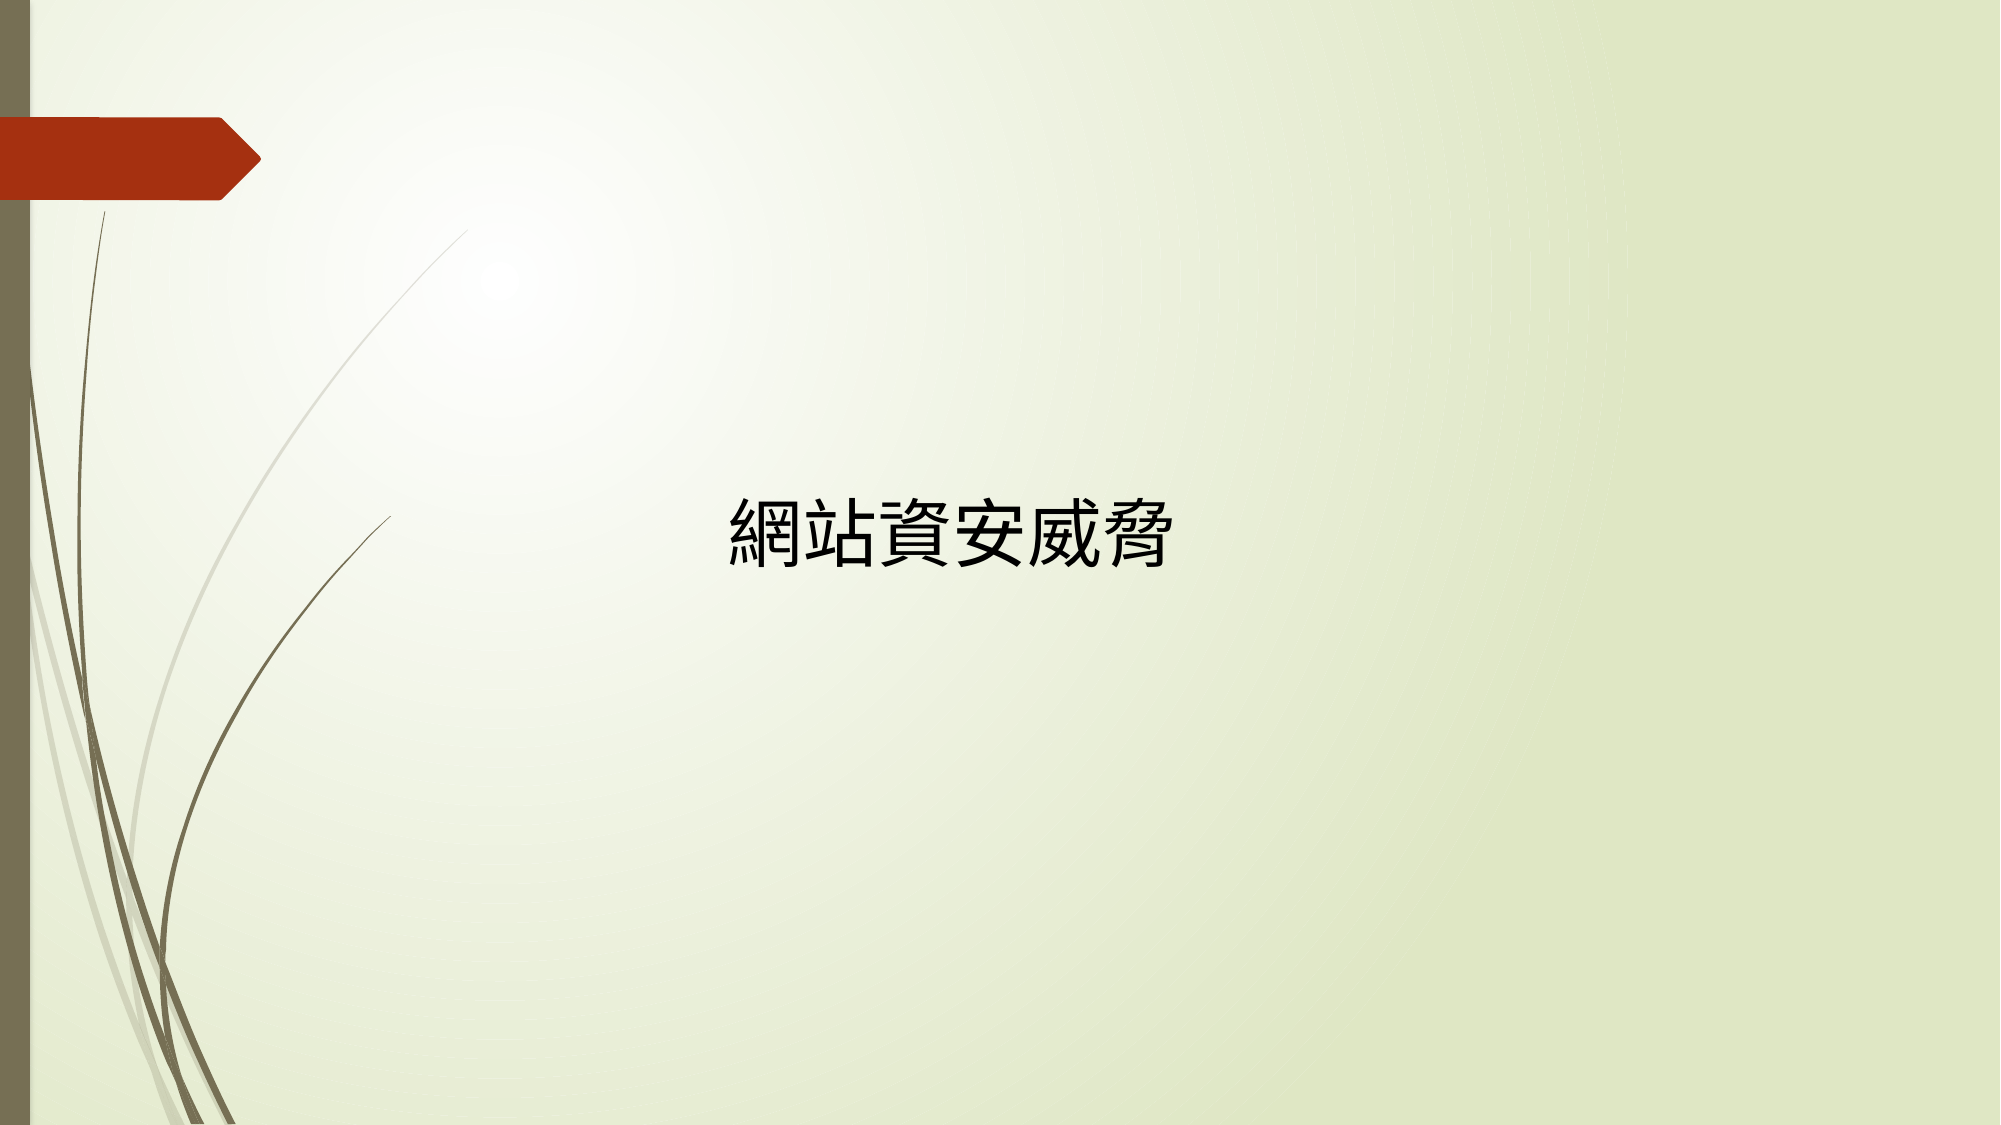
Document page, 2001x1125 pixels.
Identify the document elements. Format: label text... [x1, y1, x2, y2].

text_box 網站資安威脅 [713, 478, 1356, 584]
